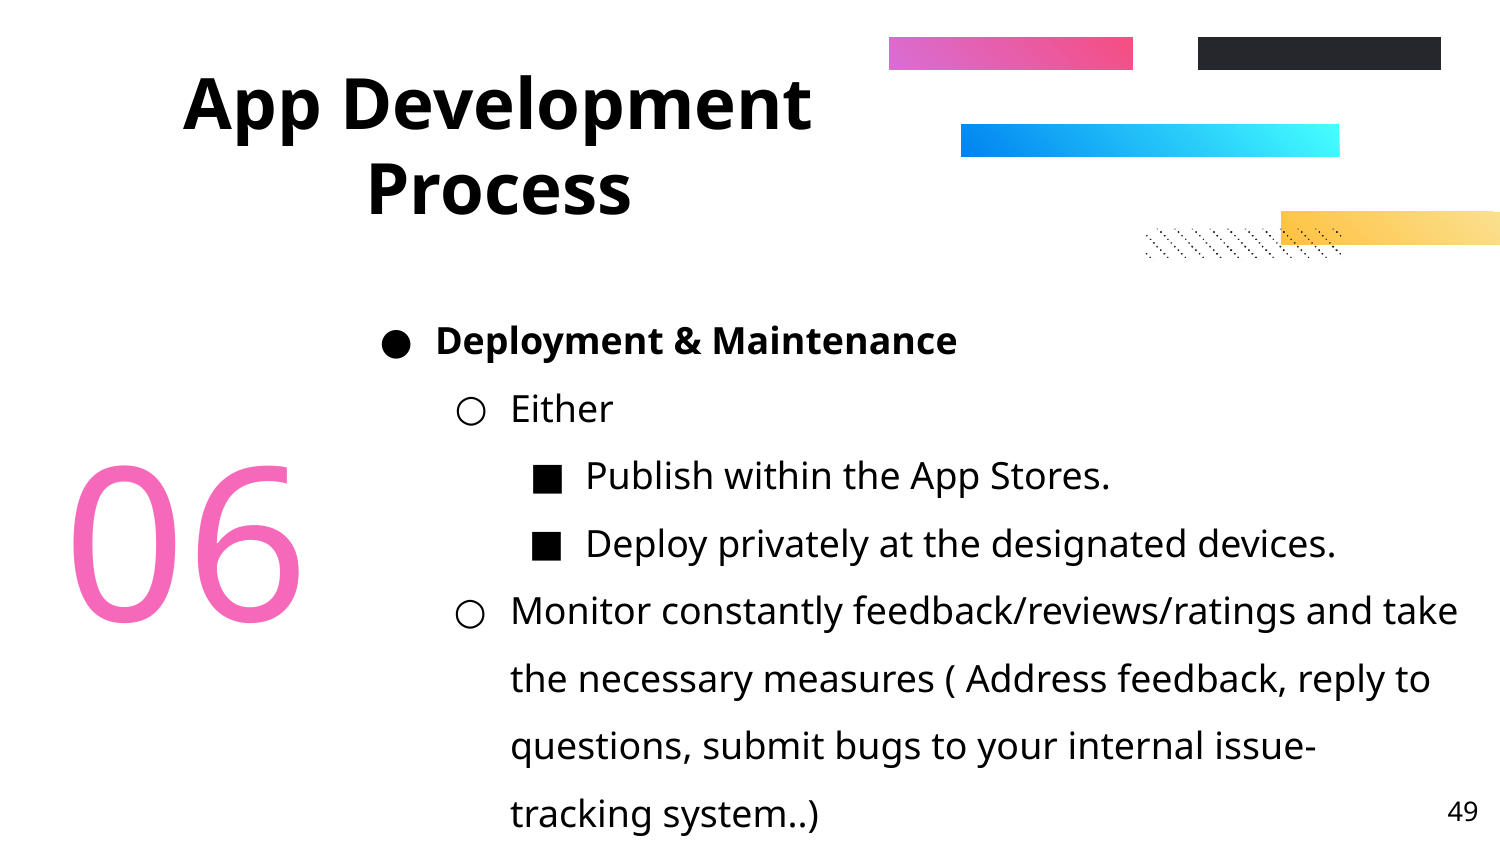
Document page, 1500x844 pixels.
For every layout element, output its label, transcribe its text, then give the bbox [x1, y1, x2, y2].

title App Development Process [39, 37, 959, 251]
subtitle Deployment & Maintenance Either Publish within the App Stores. Deploy privately at the designated devices. Monitor constantly feedback/reviews/ratings and take the necessary measures ( Address feedback, reply to questions, submit bugs to your internal issue-tracking system..) [345, 279, 1475, 776]
picture [1144, 228, 1343, 260]
text_box 06 [48, 359, 346, 679]
slide_number ‹#› [1403, 779, 1494, 844]
